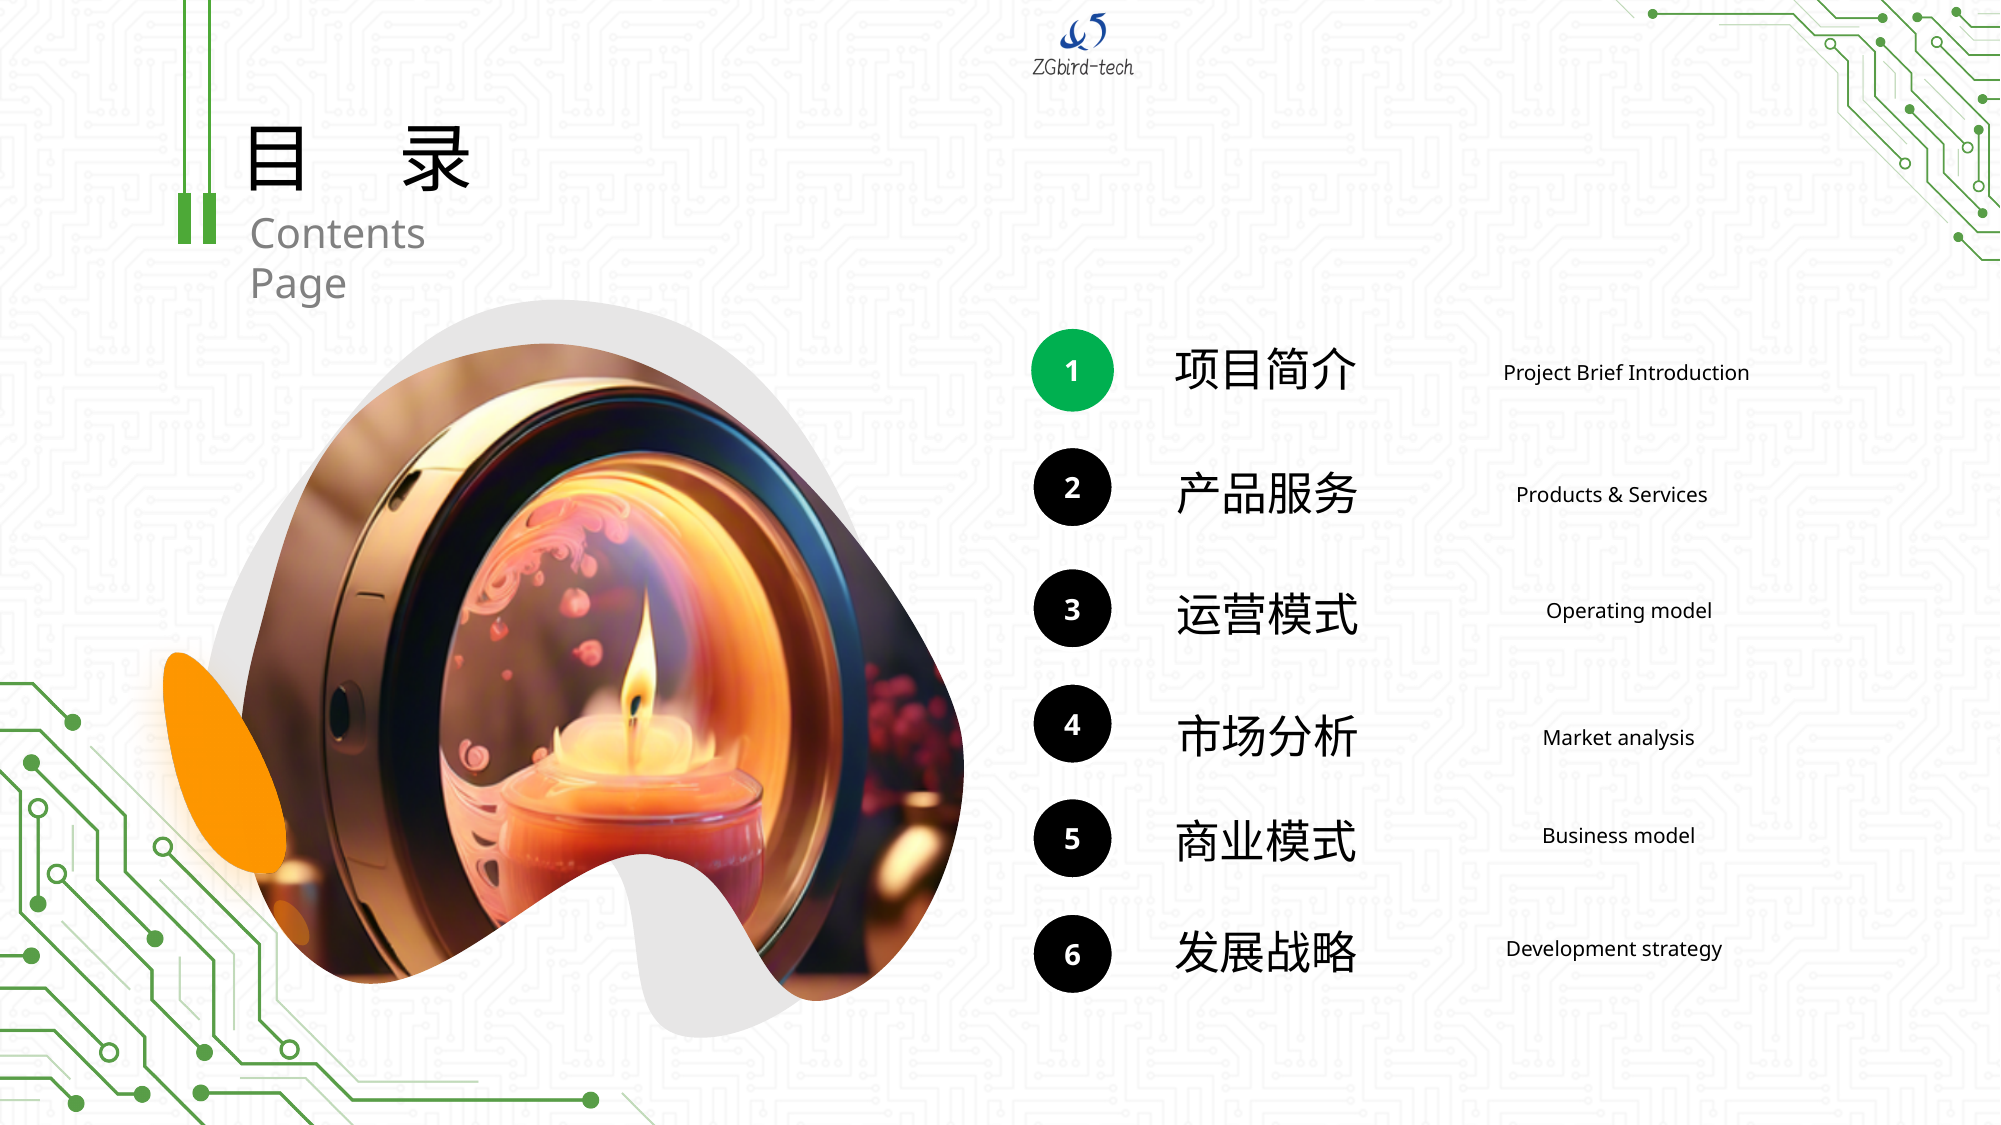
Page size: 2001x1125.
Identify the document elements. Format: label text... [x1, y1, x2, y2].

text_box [248, 314, 974, 1040]
text_box 3 [1031, 566, 1114, 650]
text_box 产品服务 [1146, 450, 2000, 534]
text_box 4 [1031, 682, 1114, 765]
text_box Business model [1382, 798, 1855, 865]
text_box Operating model [1393, 573, 1866, 640]
picture [1015, 11, 1145, 87]
picture [117, 652, 332, 872]
text_box Development strategy [1379, 920, 1855, 996]
text_box 商业模式 [1144, 798, 2000, 882]
text_box 1 [1031, 328, 1114, 412]
text_box 发展战略 [1144, 909, 2000, 993]
text_box 运营模式 [1146, 572, 2000, 655]
text_box 项目简介 [1144, 325, 2000, 412]
text_box 市场分析 [1146, 693, 2000, 777]
text_box Market analysis [1382, 700, 1855, 767]
text_box Products & Services [1378, 457, 1851, 524]
text_box 5 [1031, 796, 1114, 880]
text_box 6 [1031, 912, 1115, 996]
text_box Project Brief Introduction [1393, 335, 1866, 402]
text_box 2 [1031, 445, 1114, 529]
